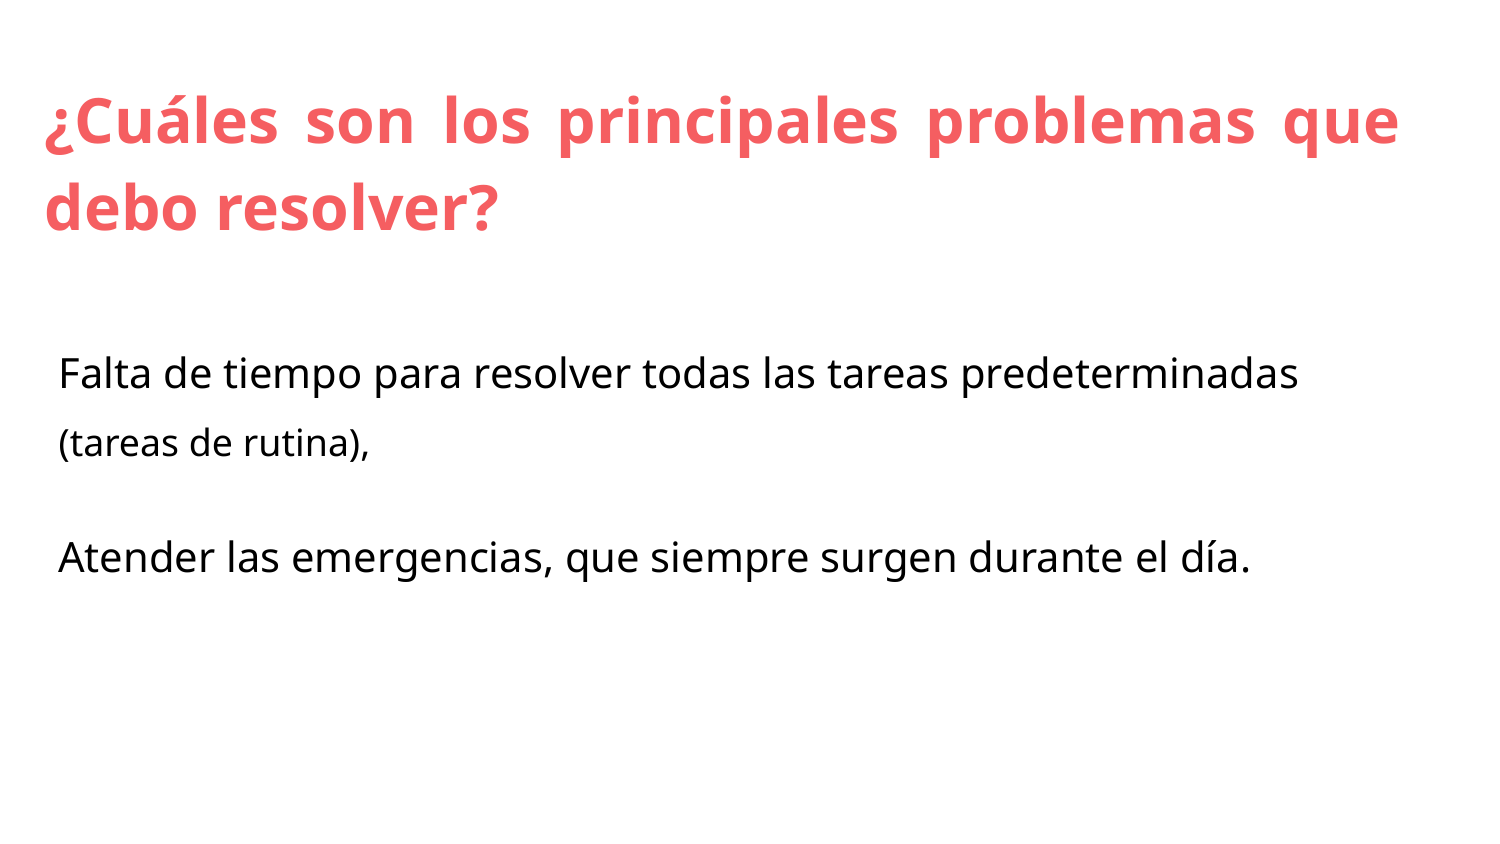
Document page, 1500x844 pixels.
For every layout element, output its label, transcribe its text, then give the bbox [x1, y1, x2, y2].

text_box Atender las emergencias, que siempre surgen durante el día. [43, 491, 1347, 631]
text_box ¿Cuáles son los principales problemas que debo resolver? [29, 55, 1417, 264]
text_box Falta de tiempo para resolver todas las tareas predeterminadas (tareas de rutina), [43, 306, 1403, 404]
